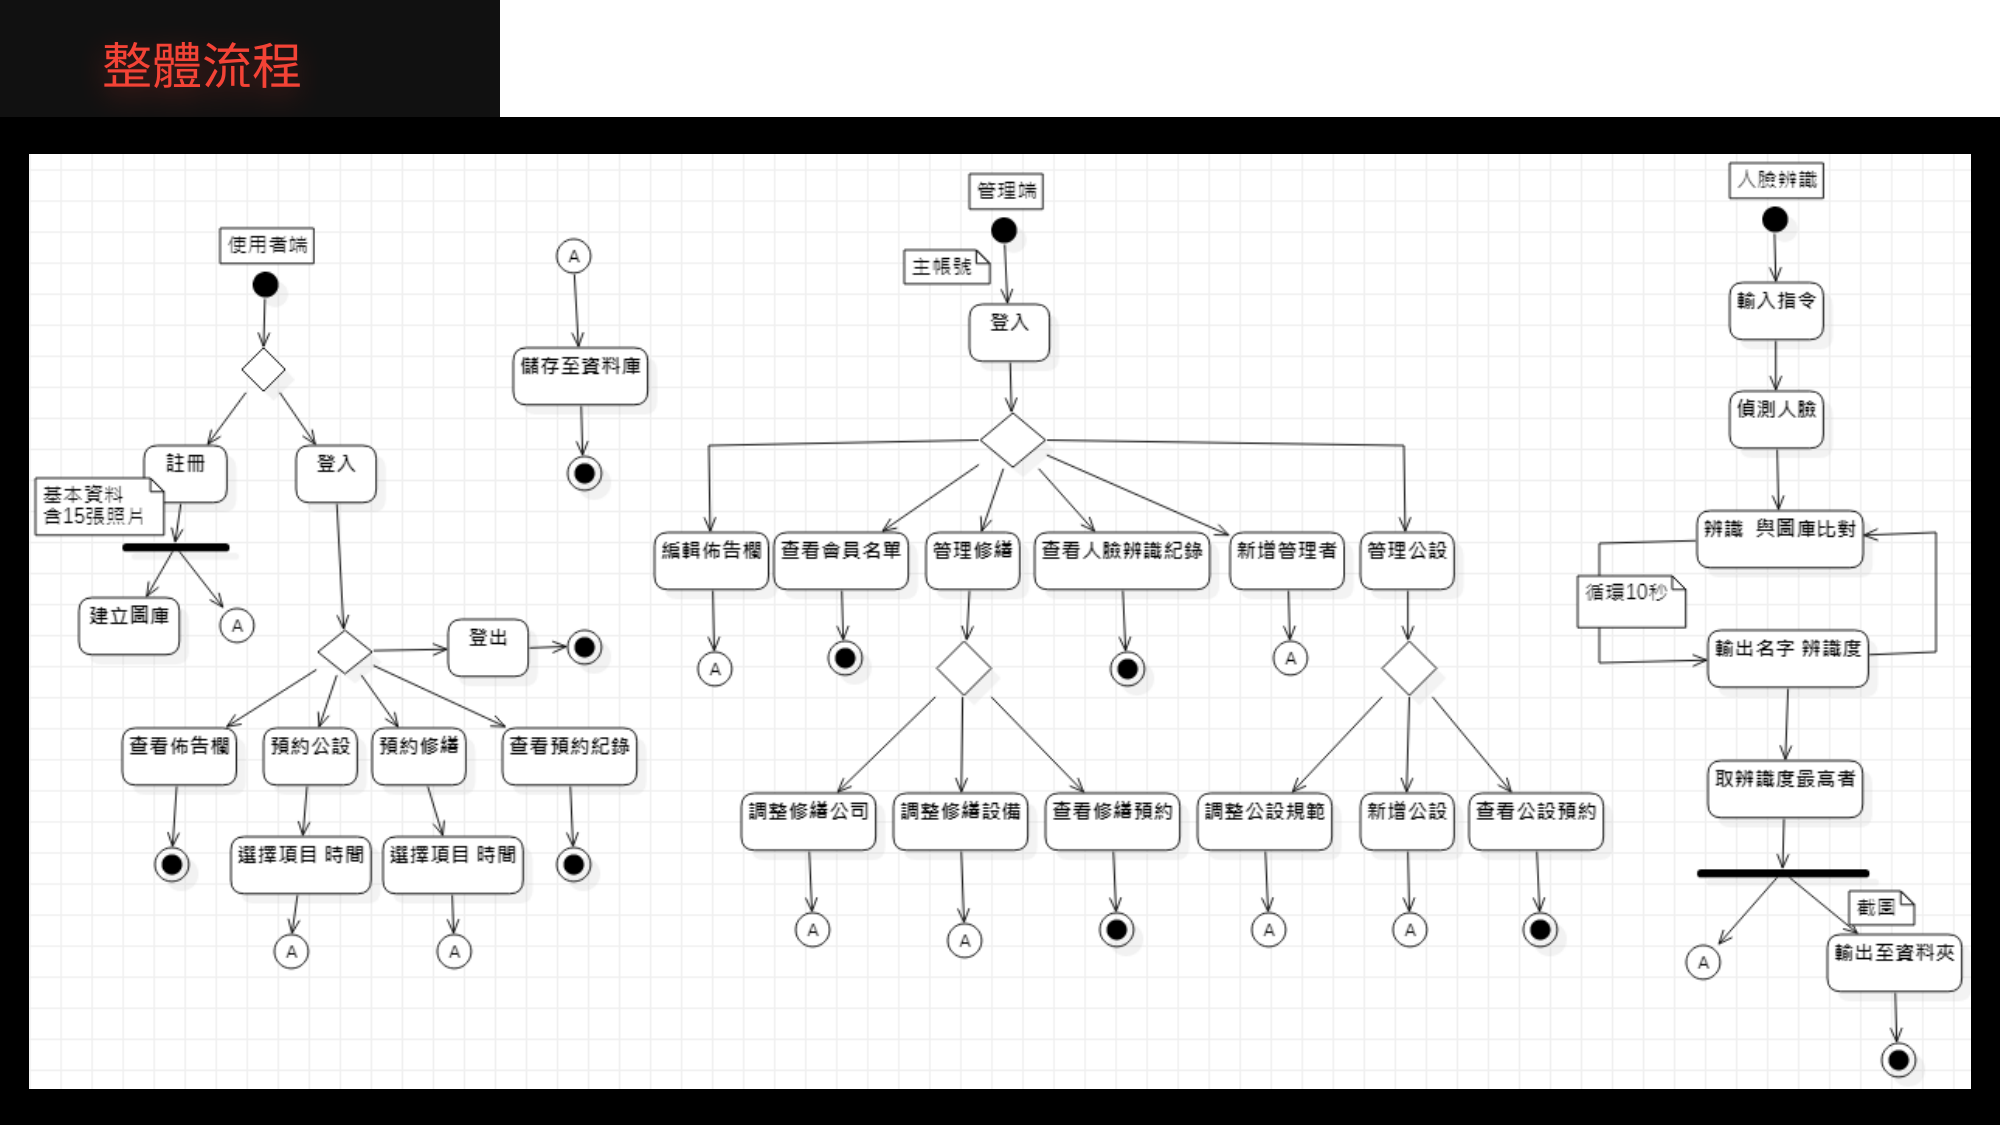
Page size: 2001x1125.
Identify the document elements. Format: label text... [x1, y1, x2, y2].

text_box [0, 0, 501, 117]
picture [28, 154, 1972, 1090]
text_box 整體流程 [102, 28, 441, 102]
